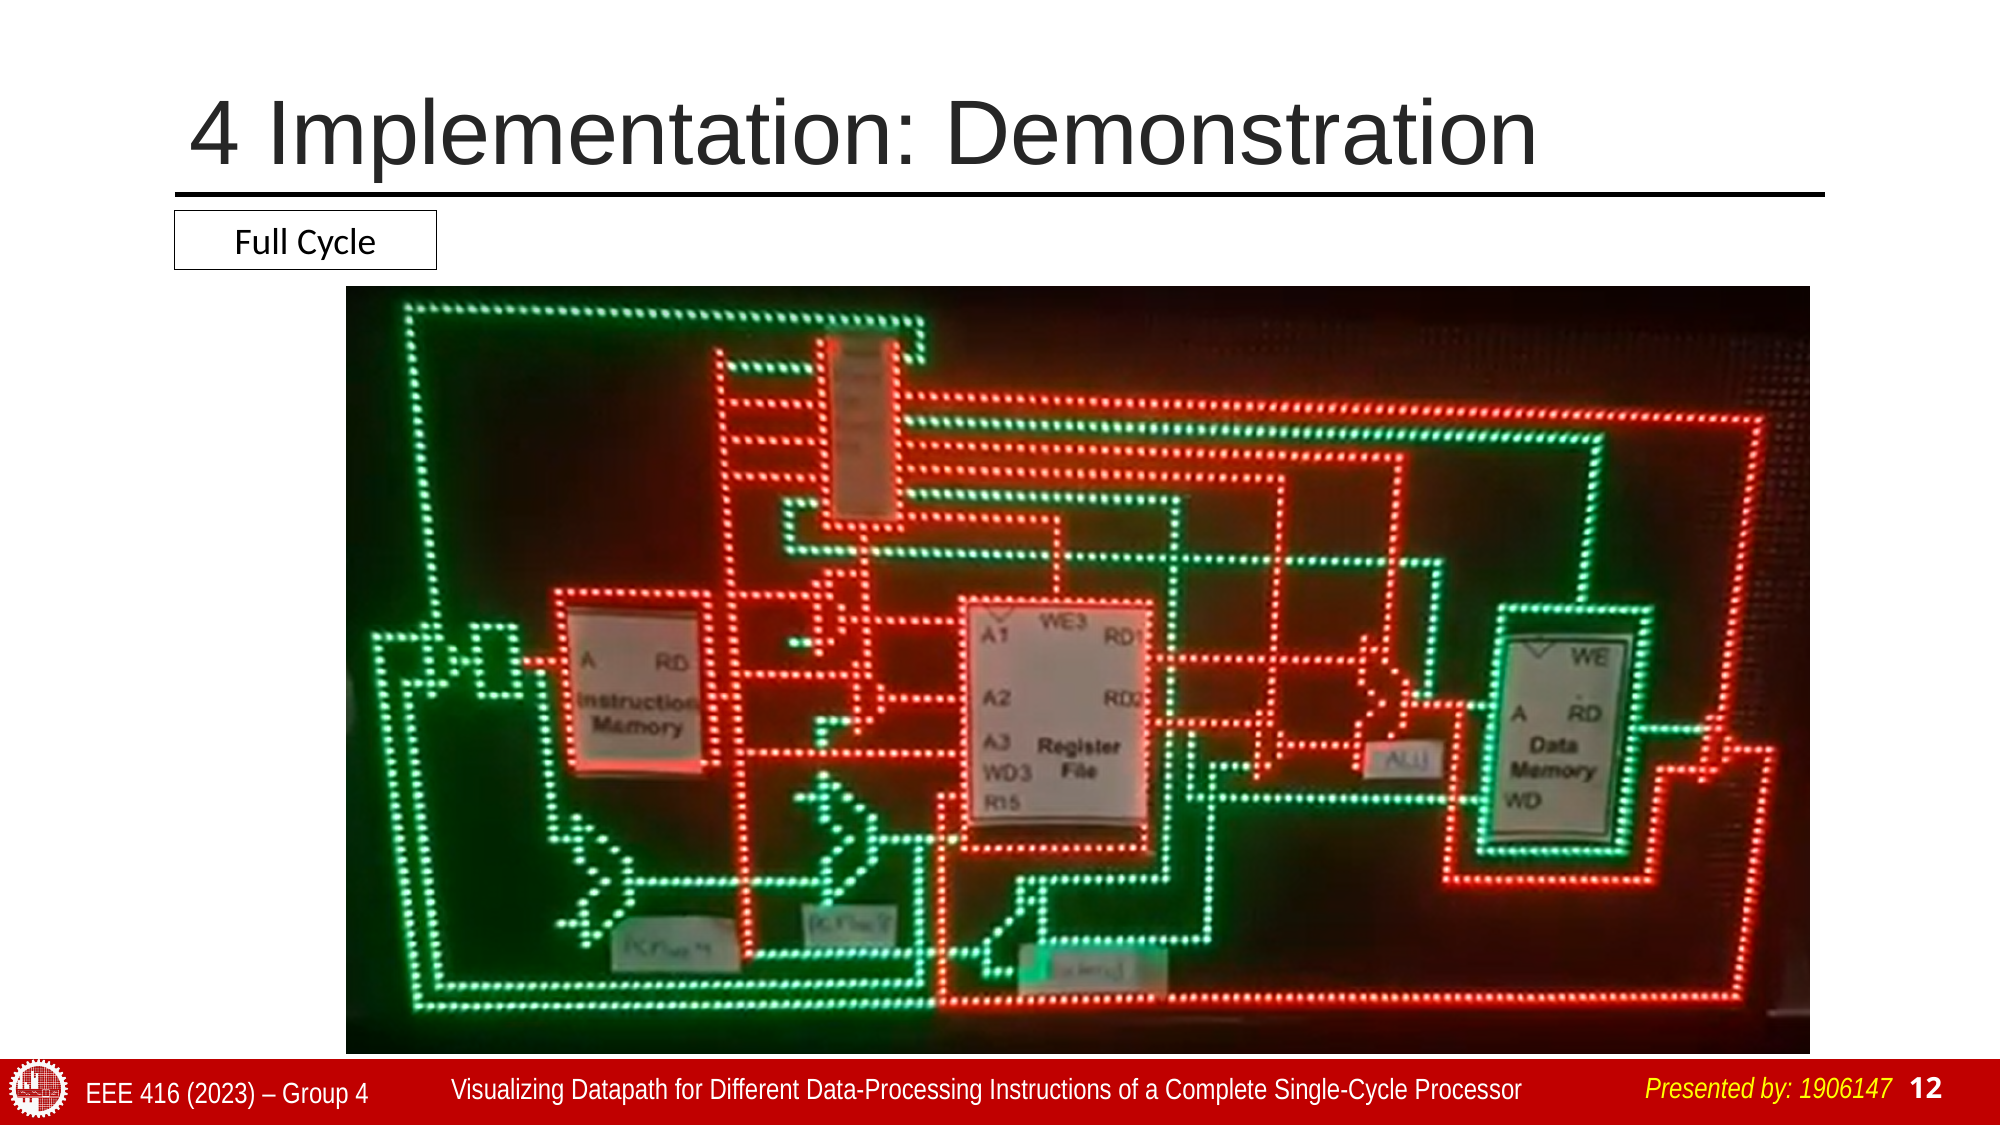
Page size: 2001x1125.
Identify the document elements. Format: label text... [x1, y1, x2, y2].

text_box Presented by: 1906147 [1630, 1061, 1908, 1112]
slide_number 12 [1871, 1066, 1958, 1118]
picture [345, 286, 1810, 1054]
picture [8, 1059, 71, 1118]
text_box Full Cycle [174, 210, 437, 270]
title 4 Implementation: Demonstration [174, 75, 1825, 192]
footer Visualizing Datapath for Different Data-Processing Instructions of a Complete Single-Cycle Processor [436, 1063, 1564, 1125]
slide_number EEE 416 (2023) – Group 4 [70, 1066, 395, 1125]
